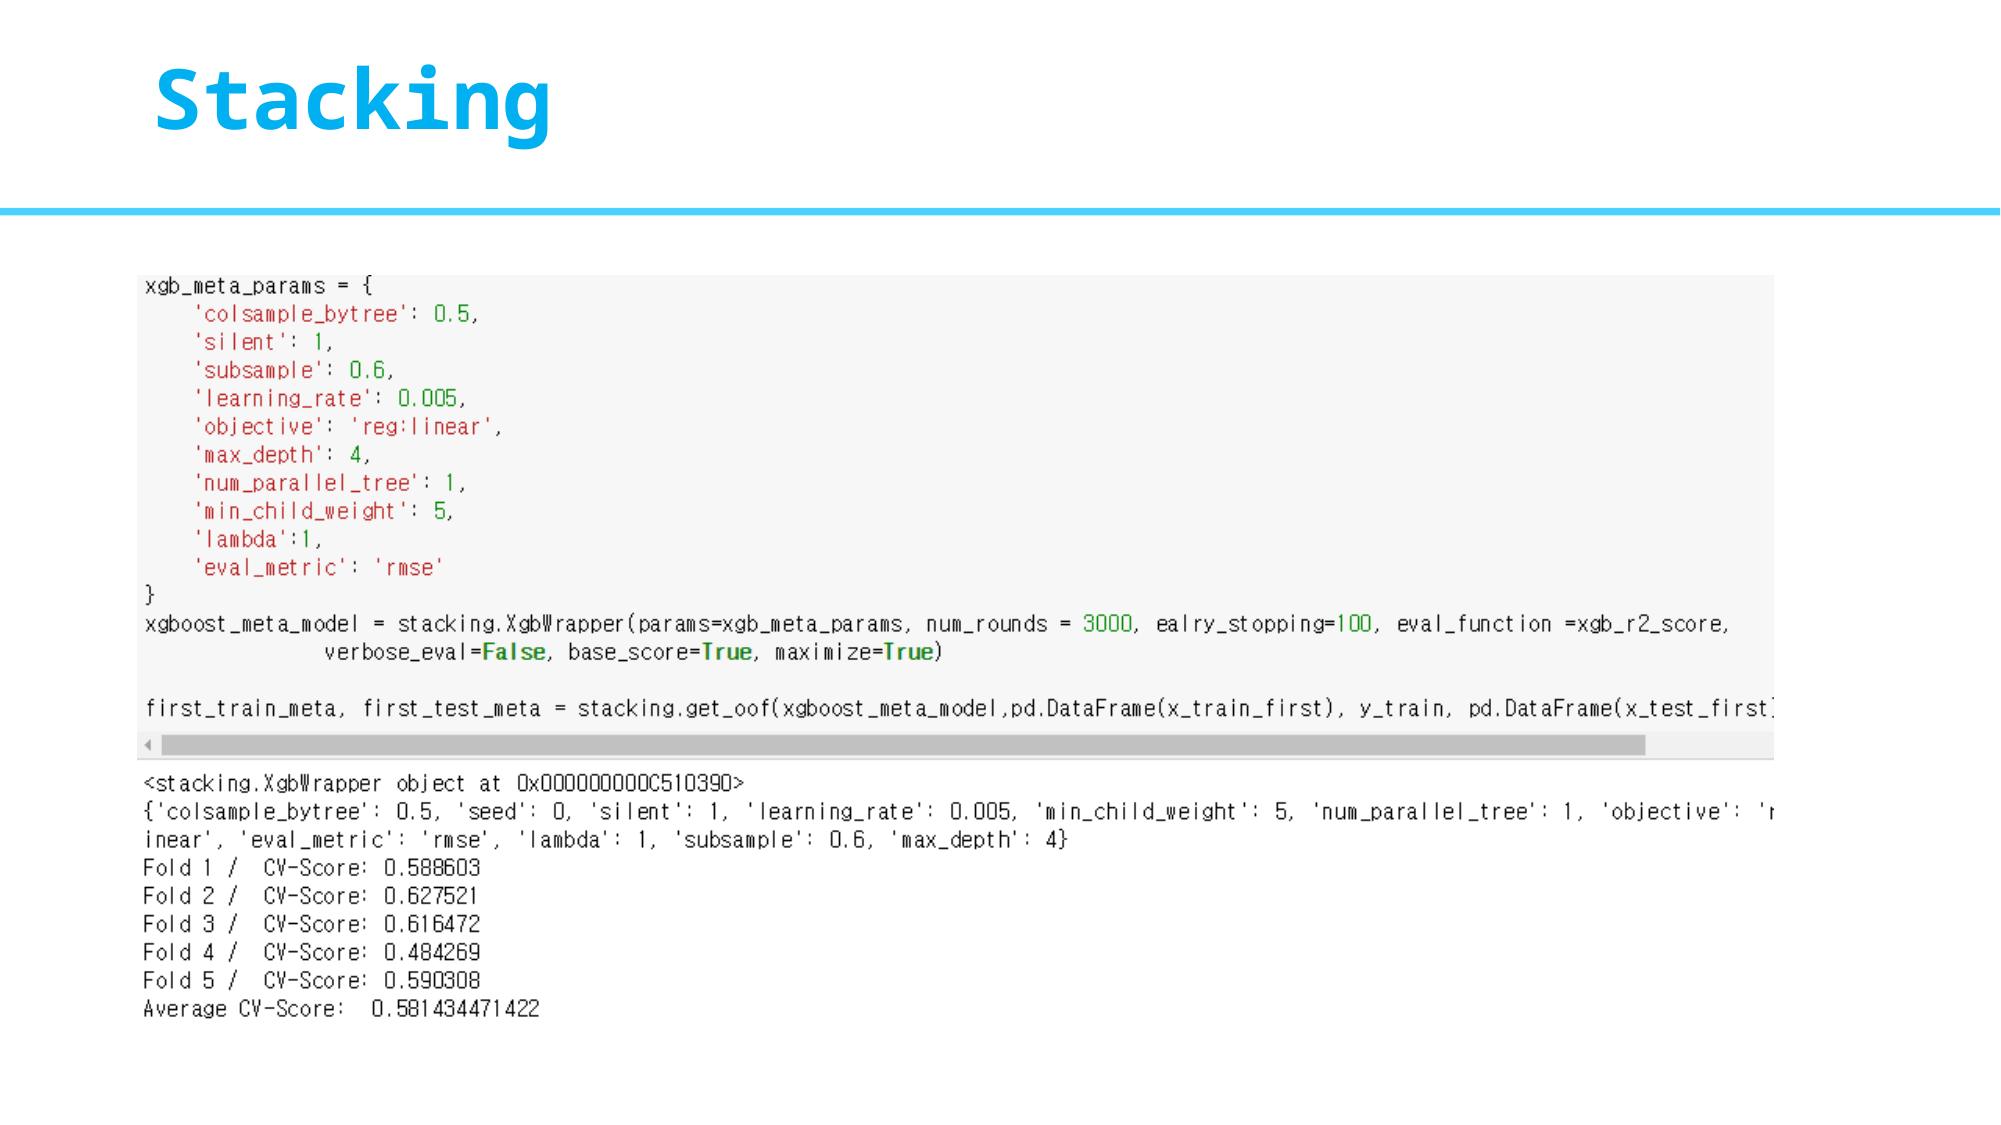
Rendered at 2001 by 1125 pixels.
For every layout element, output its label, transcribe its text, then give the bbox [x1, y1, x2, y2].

title Stacking [137, 34, 1922, 172]
picture [137, 275, 1774, 1031]
